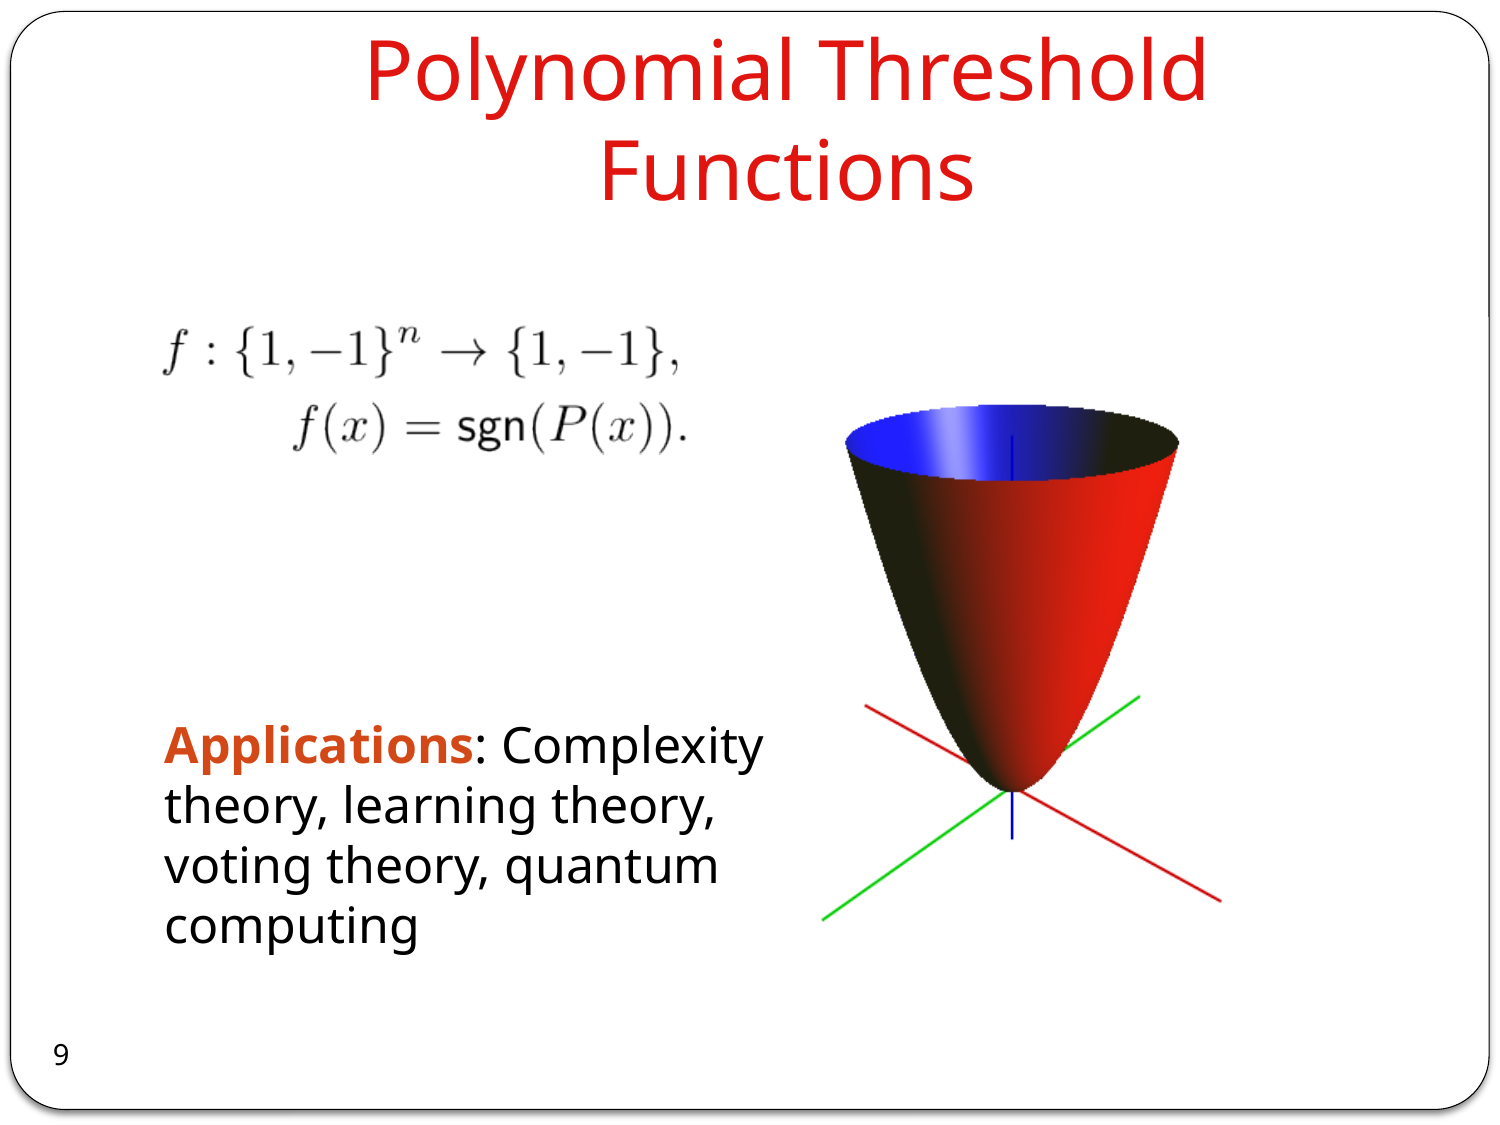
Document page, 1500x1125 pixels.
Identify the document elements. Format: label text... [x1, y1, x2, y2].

slide_number 9 [23, 1018, 99, 1094]
text_box Applications: Complexity theory, learning theory, voting theory, quantum computing [150, 706, 558, 962]
picture [162, 324, 688, 455]
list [564, 362, 1458, 963]
title Polynomial Threshold Functions [150, 45, 1425, 233]
